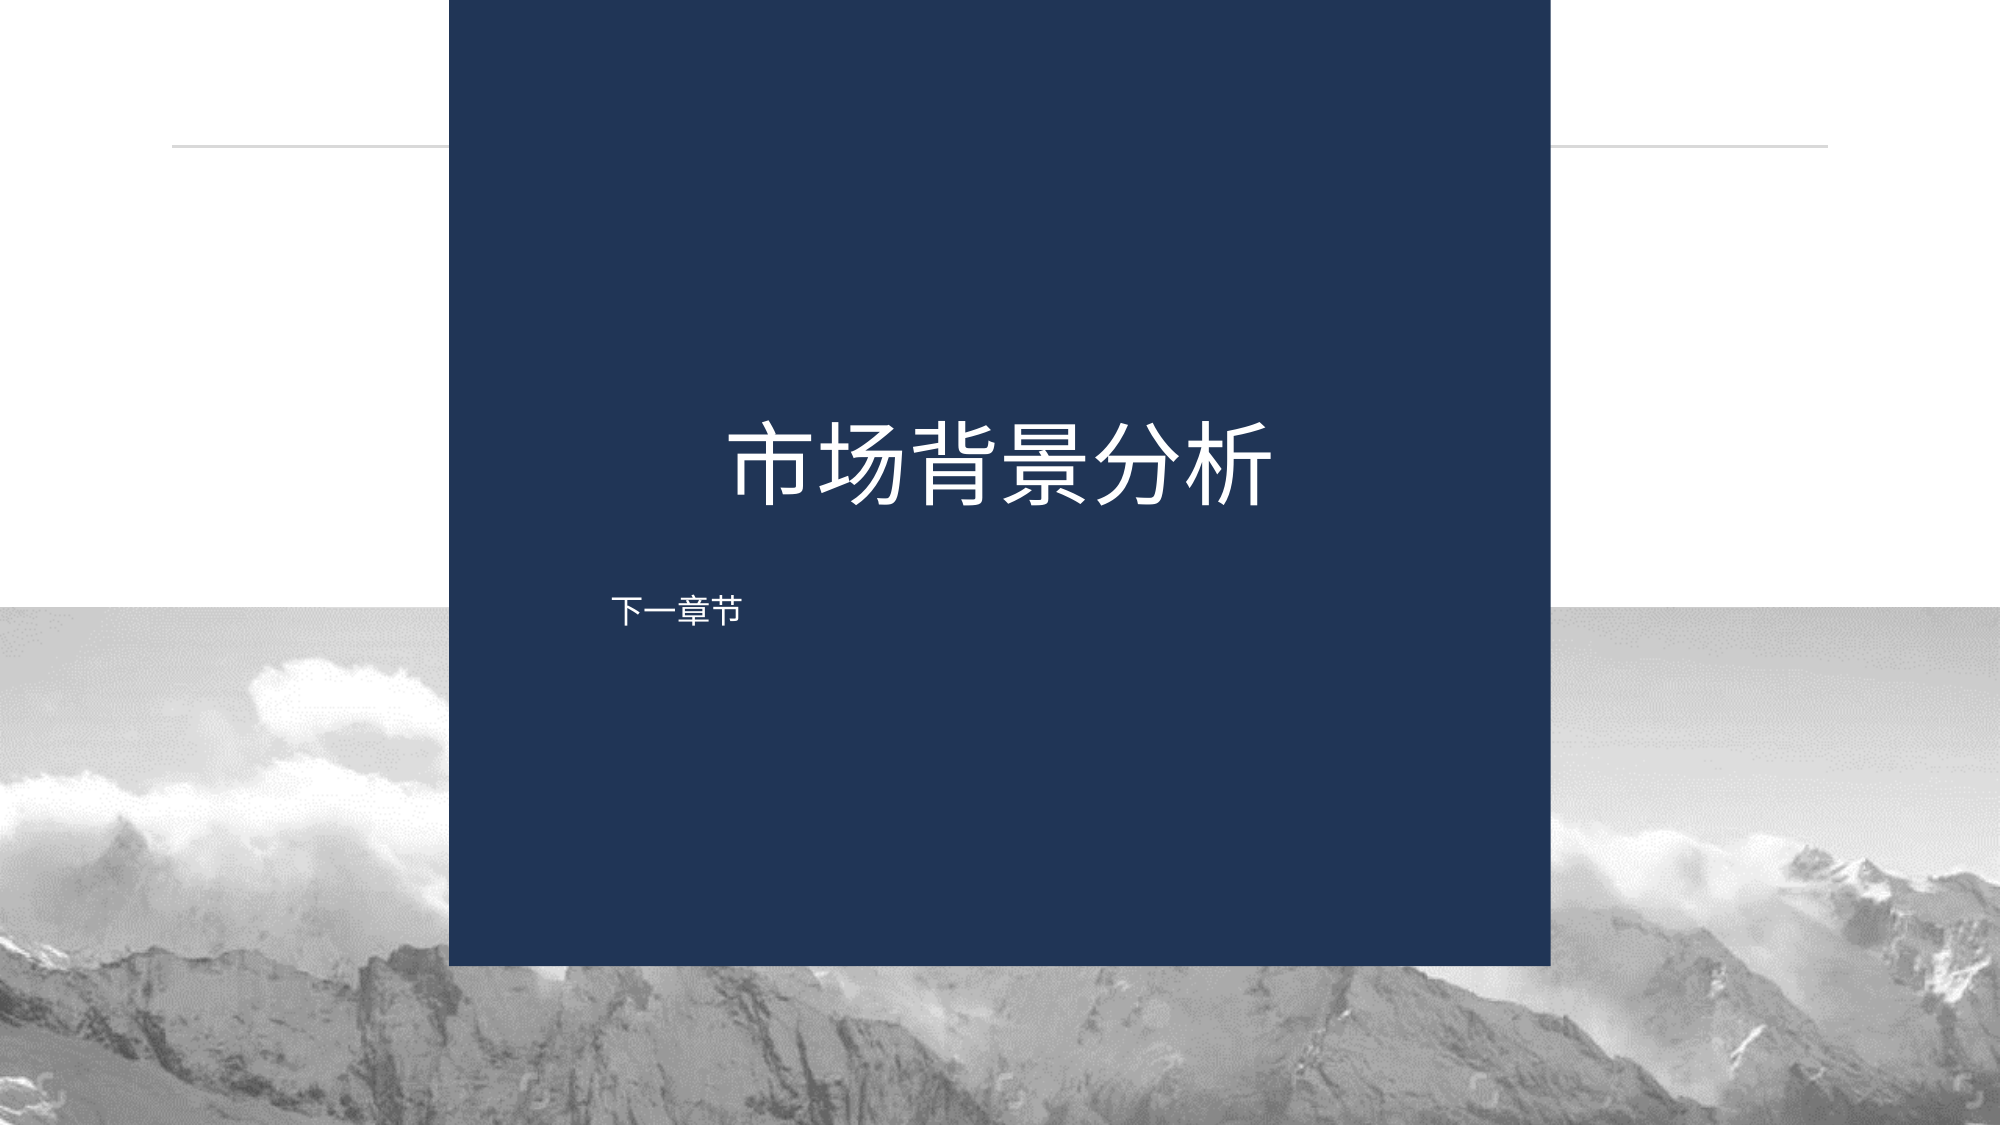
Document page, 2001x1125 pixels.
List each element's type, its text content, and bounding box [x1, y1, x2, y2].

list 下一章节 [602, 586, 1333, 693]
list 市场背景分析 [509, 380, 1491, 558]
picture [0, 607, 2000, 1125]
